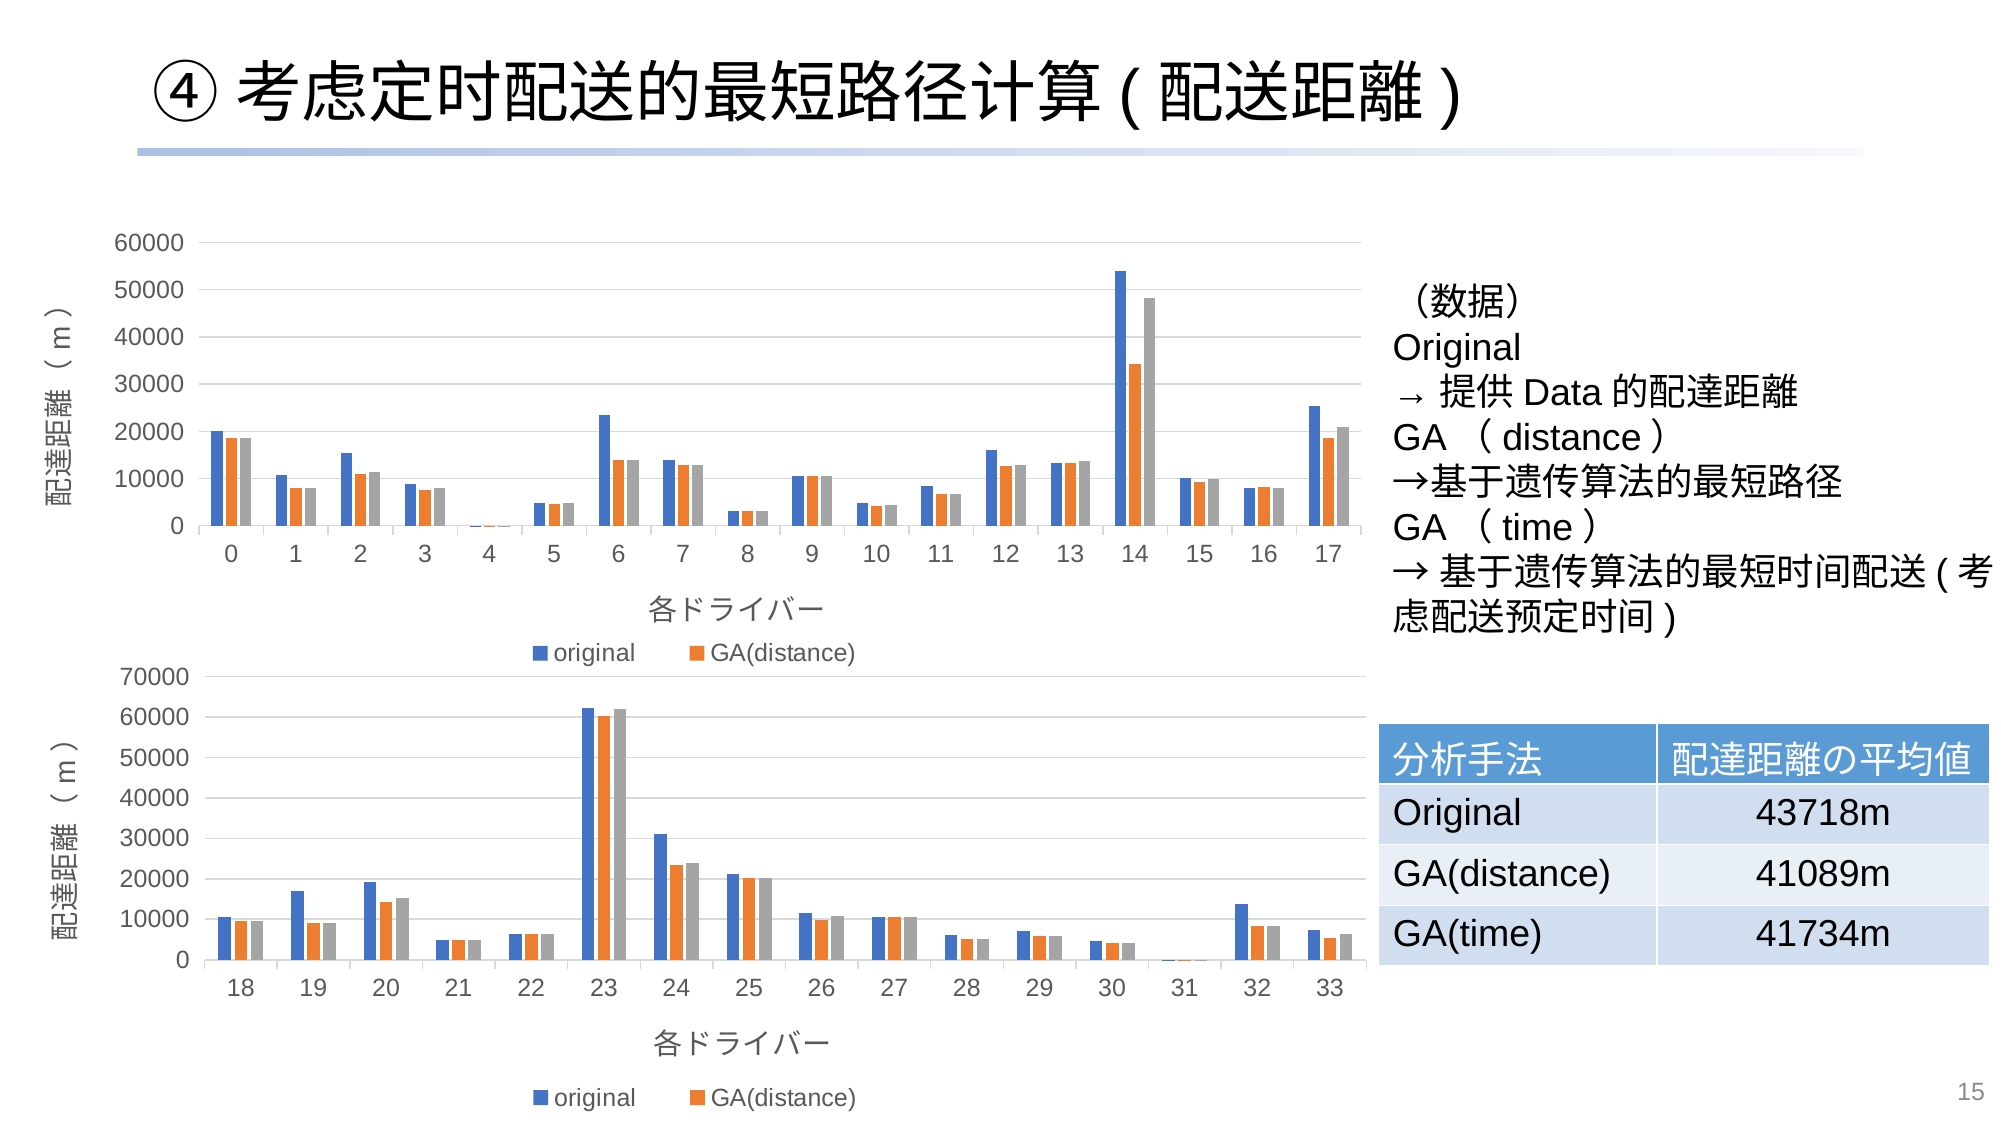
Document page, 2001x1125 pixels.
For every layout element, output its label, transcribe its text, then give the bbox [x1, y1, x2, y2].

table_header 配達距離の平均値 [1658, 724, 1989, 783]
table_cell 43718m [1658, 785, 1989, 844]
table_cell 41089m [1658, 845, 1989, 905]
text_box （数据） Original →提供Data的配達距離 GA（distance） →基于遗传算法的最短路径 GA（time） →基于遗传算法的最短时间配送(考虑配送预定时间) [1395, 270, 2000, 646]
title ④考虑定时配送的最短路径计算(配送距離) [137, 48, 1863, 142]
table_cell GA(time) [1395, 906, 1656, 965]
table_cell 41734m [1658, 906, 1989, 965]
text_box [0, 219, 1395, 1125]
table_cell Original [1395, 785, 1656, 844]
table_cell GA(distance) [1395, 845, 1656, 905]
slide_number 15 [1550, 1060, 2000, 1120]
table_header 分析手法 [1395, 724, 1656, 783]
